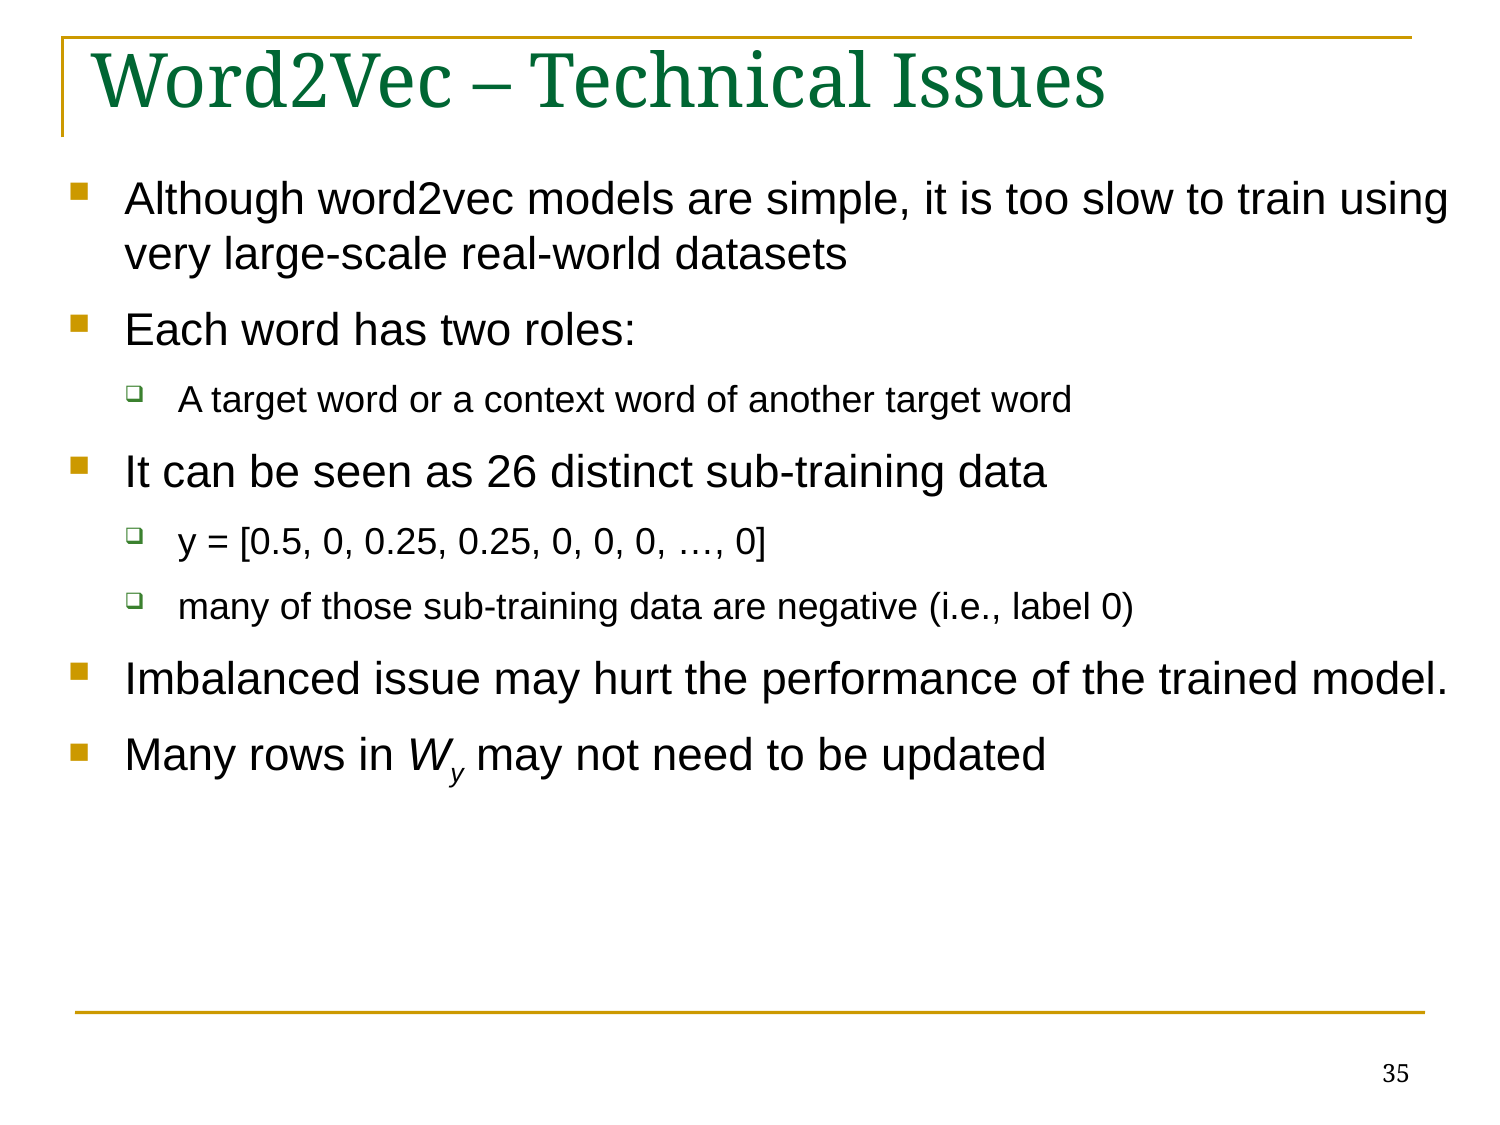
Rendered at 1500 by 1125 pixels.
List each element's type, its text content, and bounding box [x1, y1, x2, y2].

slide_number 35 [1074, 1023, 1426, 1100]
title Word2Vec – Technical Issues [75, 25, 1483, 135]
list Although word2vec models are simple, it is too slow to train using very large-scale real-world datasets Each word has two roles: A target word or a context word of another target word It can be seen as 26 distinct sub-training data y = [0.5, 0, 0.25, 0.25, 0, 0, 0, …, 0] many of those sub-training data are negative (i.e., label 0) Imbalanced issue may hurt the performance of the trained model. Many rows in Wy may not need to be updated [53, 160, 1471, 1063]
